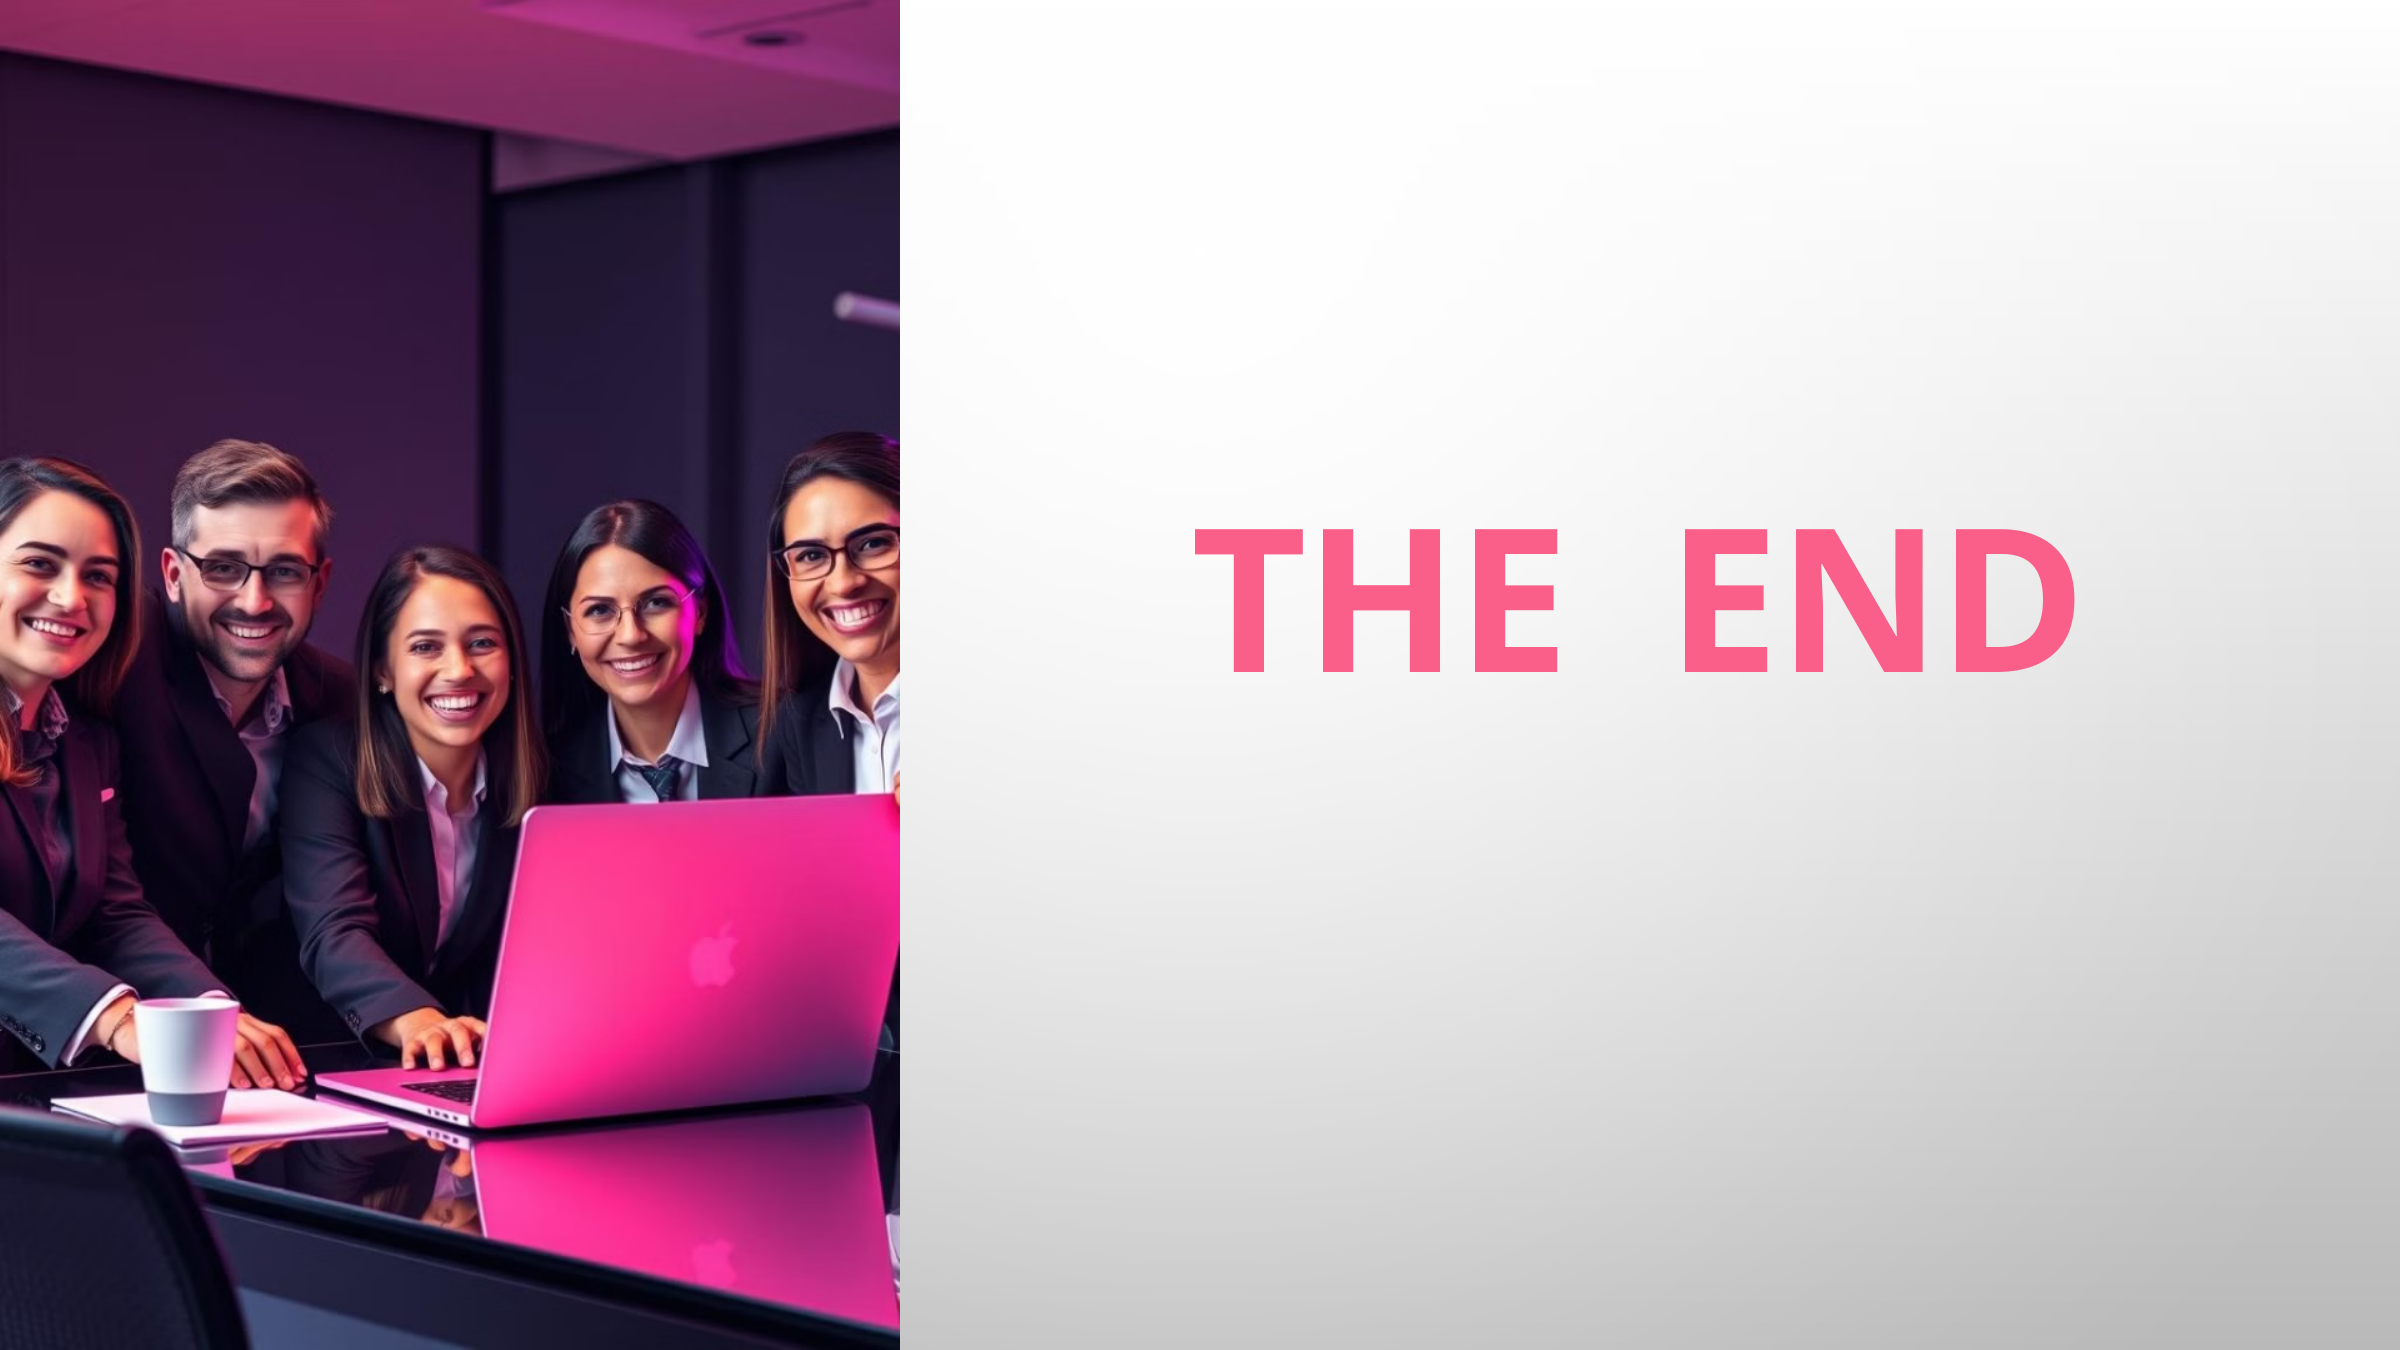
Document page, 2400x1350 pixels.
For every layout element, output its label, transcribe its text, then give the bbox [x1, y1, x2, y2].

picture [0, 0, 2400, 1350]
text_box THE END [1165, 605, 2114, 908]
